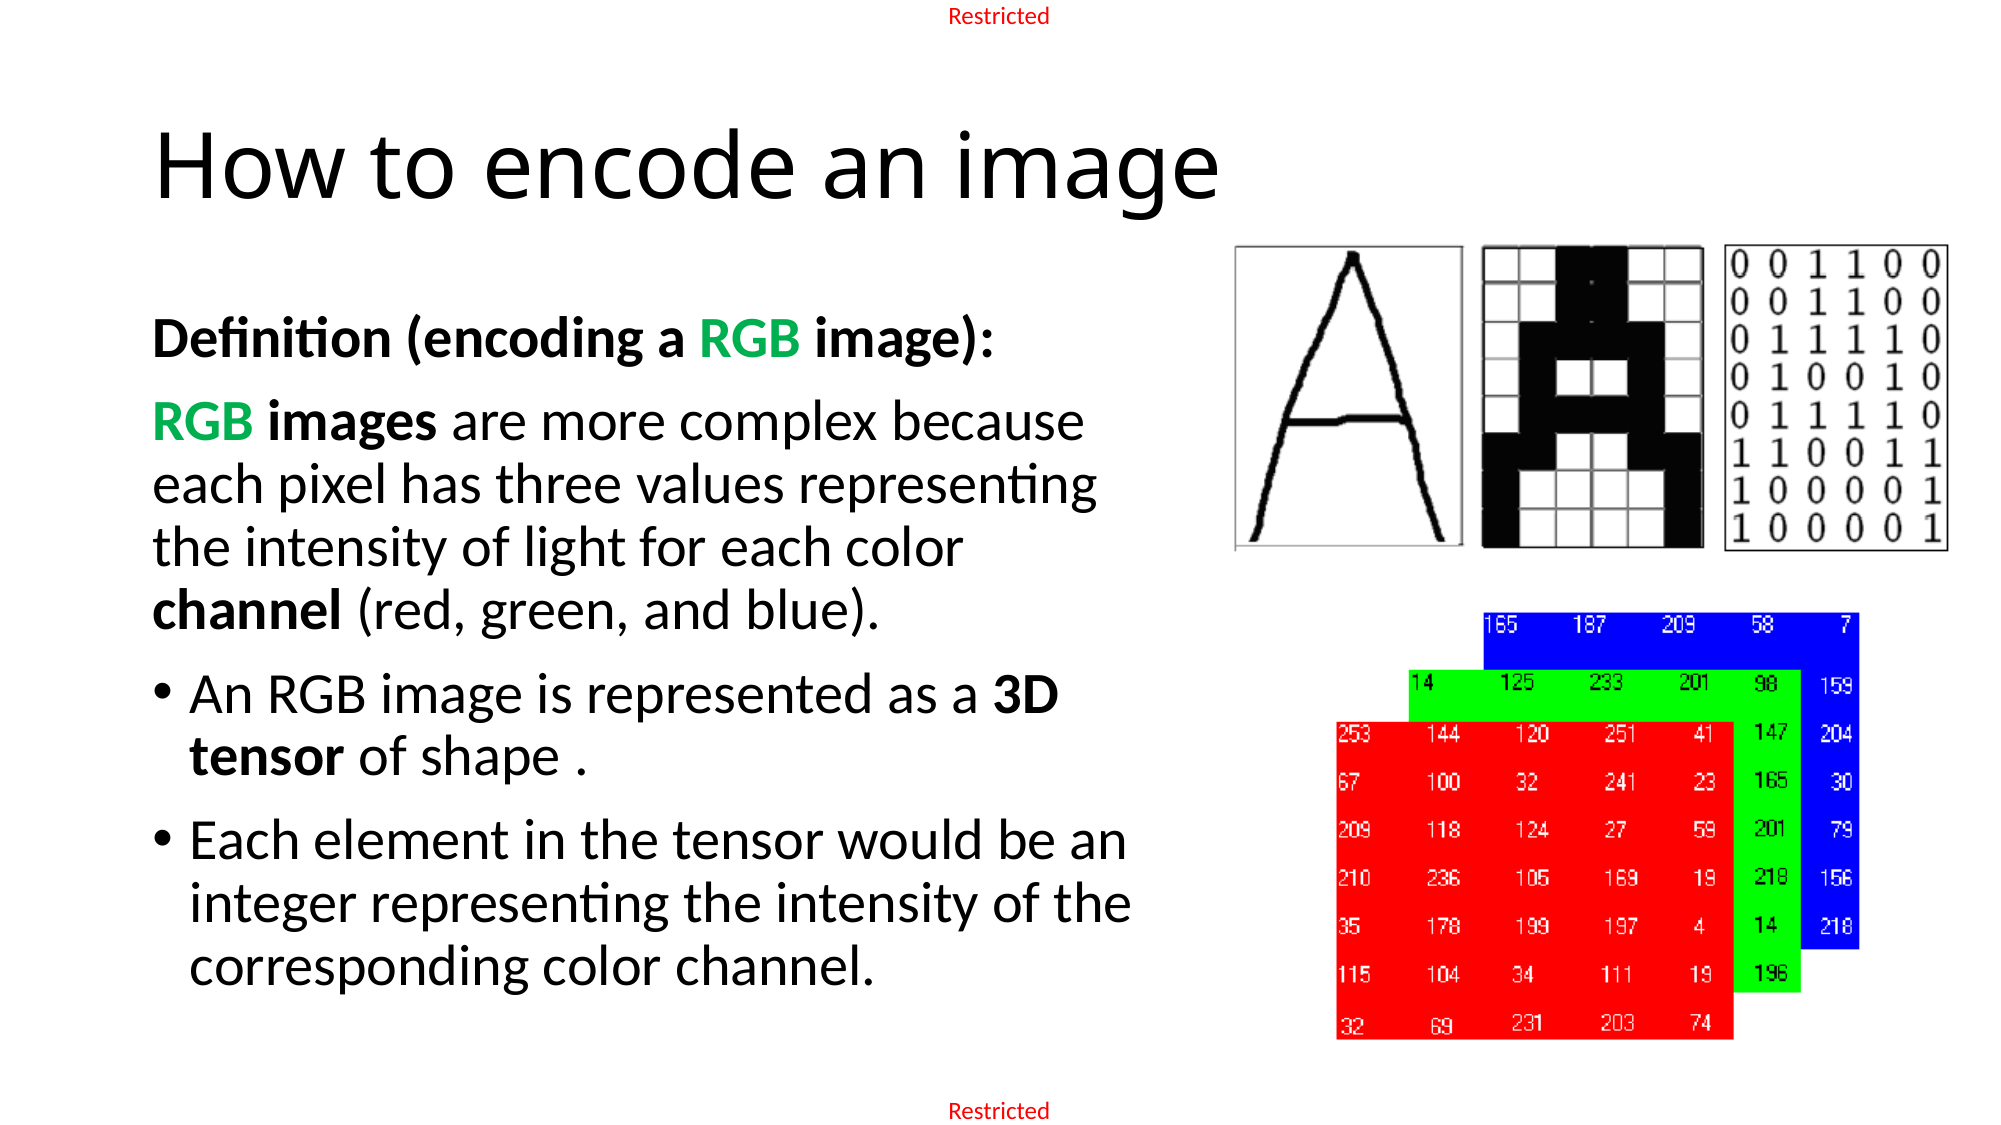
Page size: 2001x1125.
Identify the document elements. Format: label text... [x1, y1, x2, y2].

picture [1291, 567, 1900, 1060]
title How to encode an image [137, 59, 1863, 278]
picture [1227, 240, 1958, 552]
